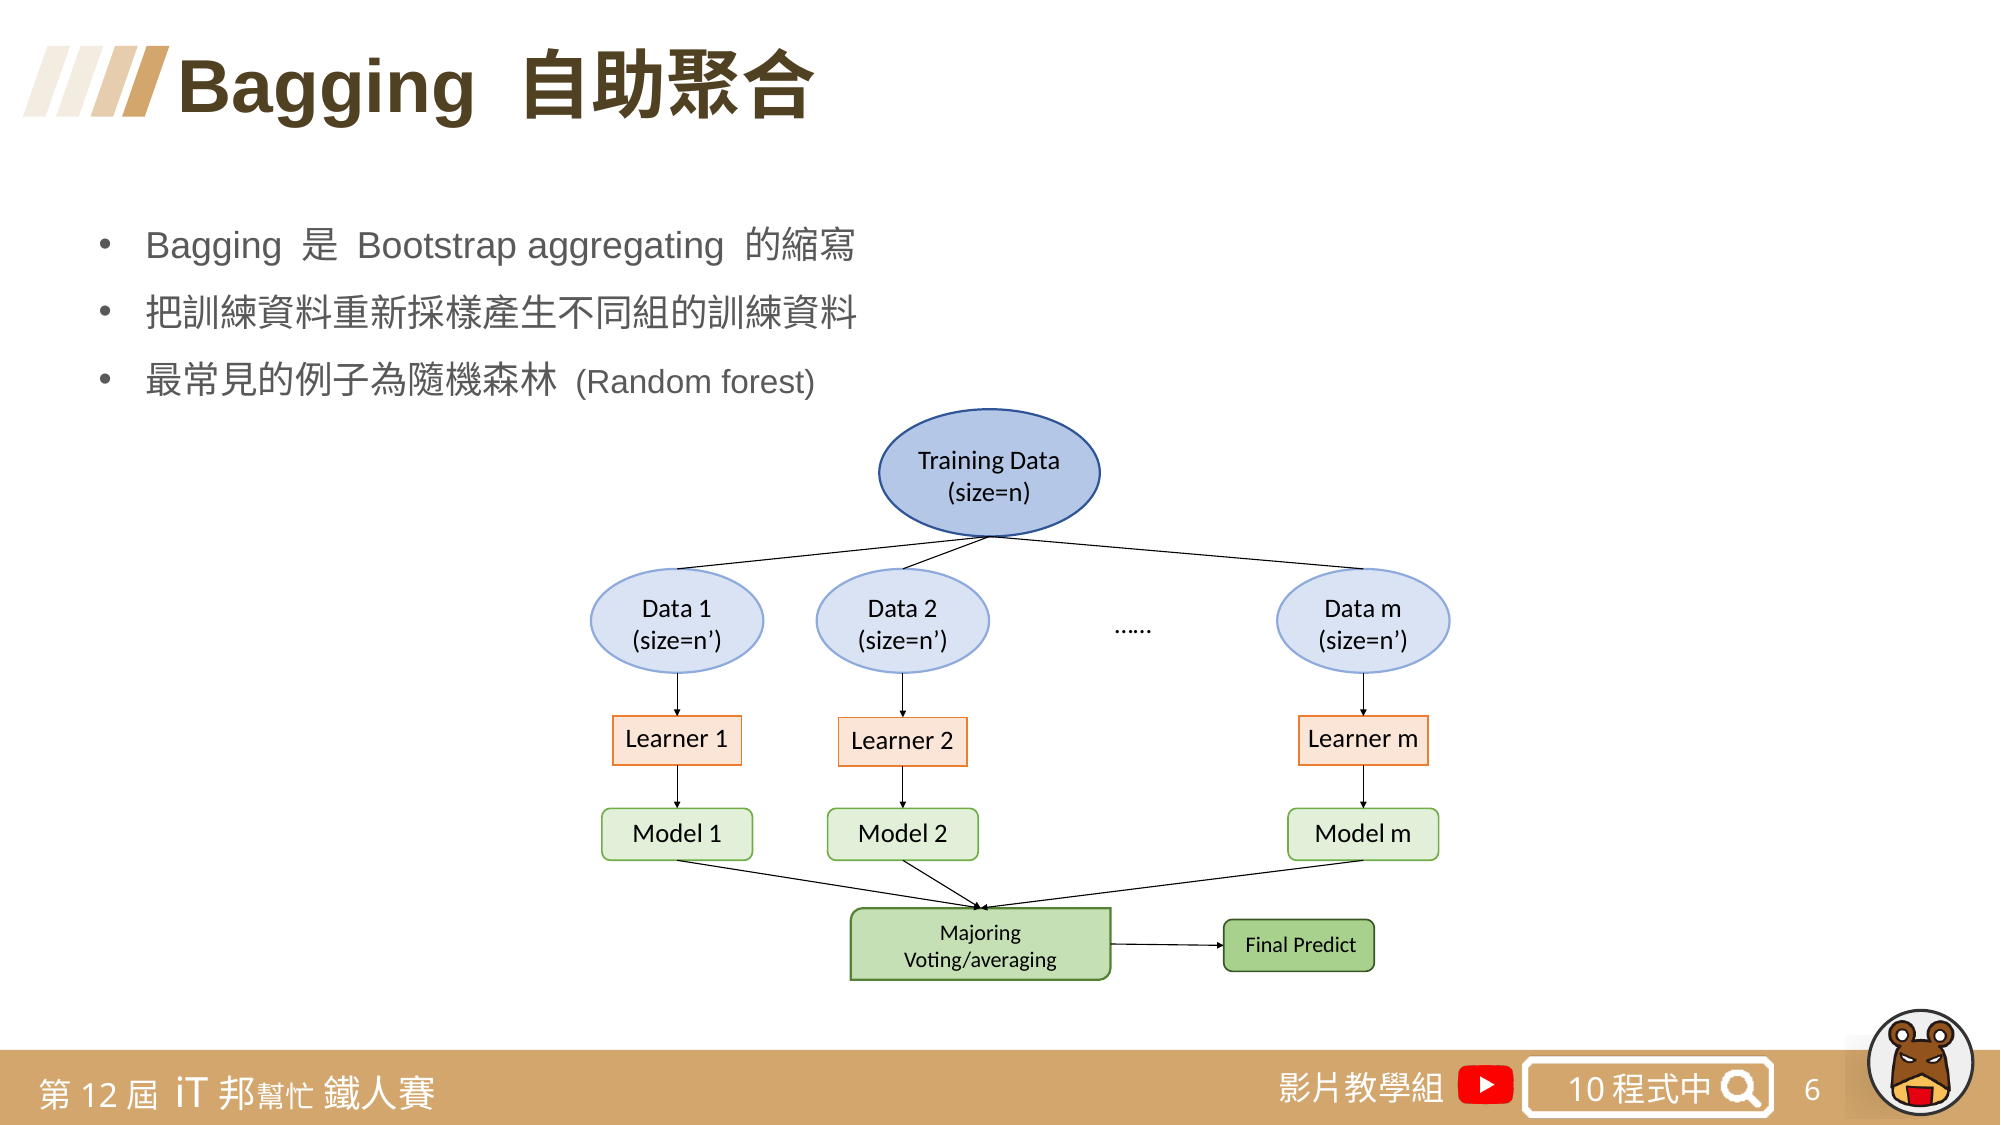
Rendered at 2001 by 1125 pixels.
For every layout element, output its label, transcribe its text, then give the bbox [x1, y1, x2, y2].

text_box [485, 401, 1551, 1004]
text_box Bagging 是 Bootstrap aggregating 的縮寫 把訓練資料重新採樣產生不同組的訓練資料 最常見的例子為隨機森林 (Random forest) [83, 191, 1094, 611]
list Bagging 自助聚合 [162, 40, 1691, 138]
picture [1410, 962, 1774, 1125]
picture [1871, 1012, 1971, 1112]
